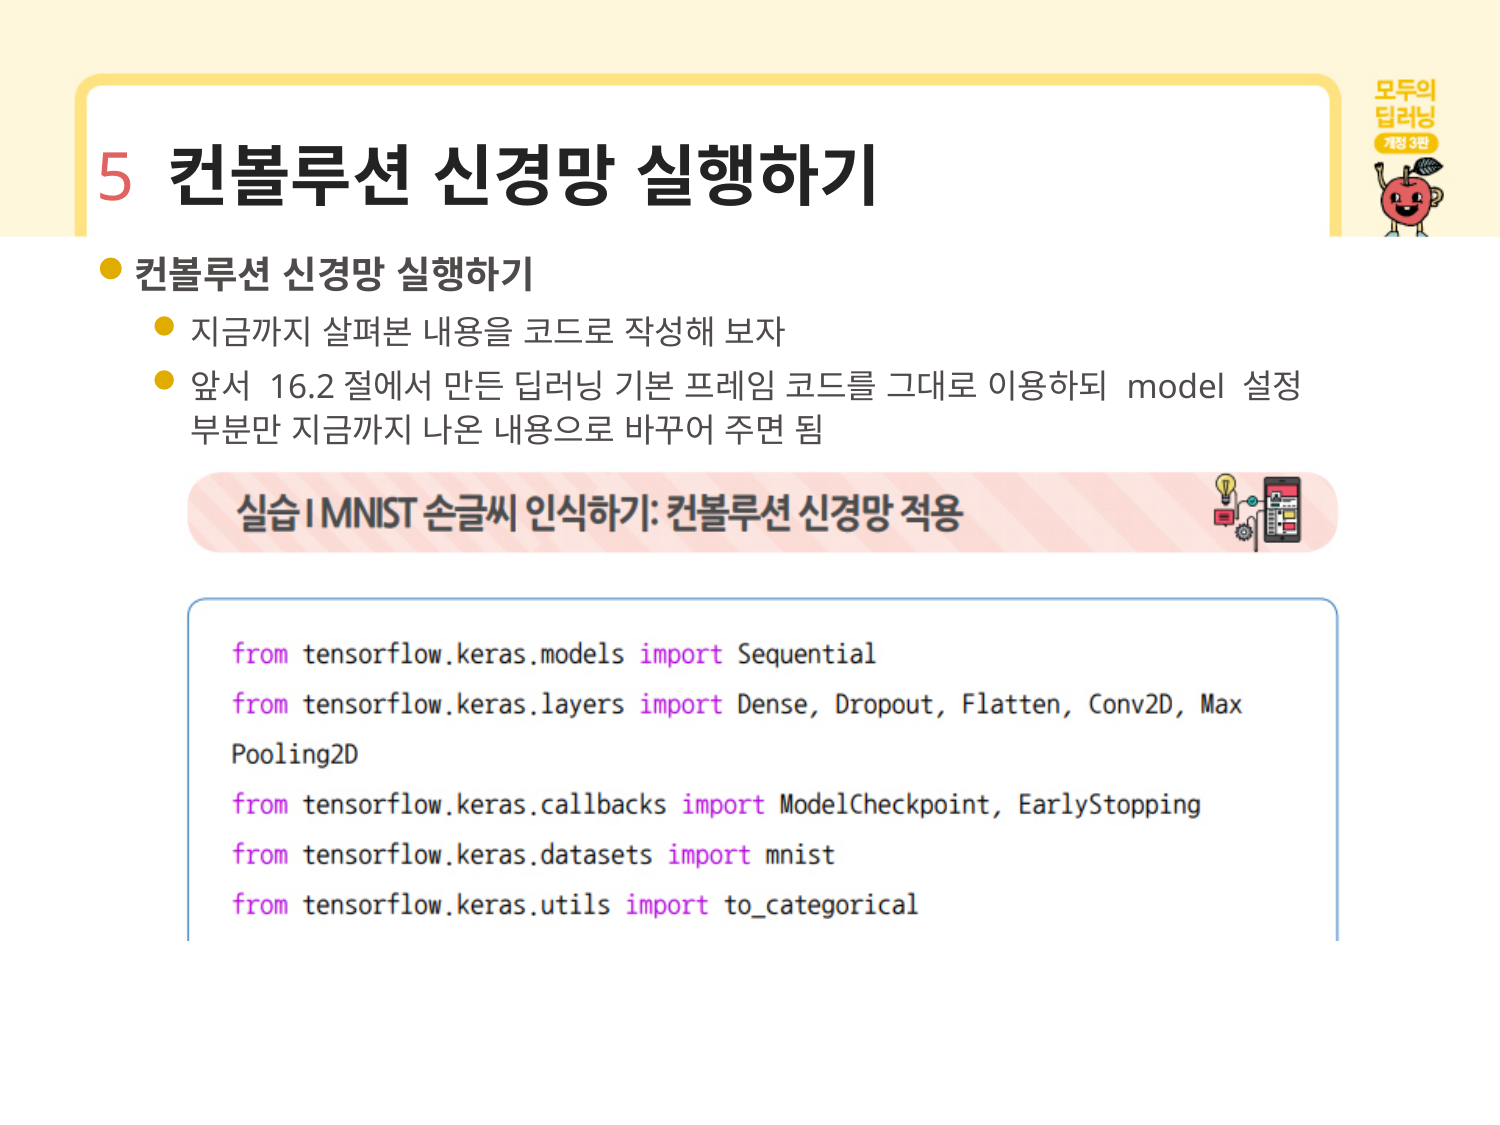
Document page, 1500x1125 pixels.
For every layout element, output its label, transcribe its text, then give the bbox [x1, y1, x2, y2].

list 컨볼루션 신경망 실행하기 지금까지 살펴본 내용을 코드로 작성해 보자 앞서 16.2절에서 만든 딥러닝 기본 프레임 코드를 그대로 이용하되 model 설정 부분만 지금까지 나온 내용으로 바꾸어 주면 됨 [81, 239, 1412, 1054]
title 5 컨볼루션 신경망 실행하기 [81, 90, 1412, 222]
picture [0, 0, 1500, 1125]
